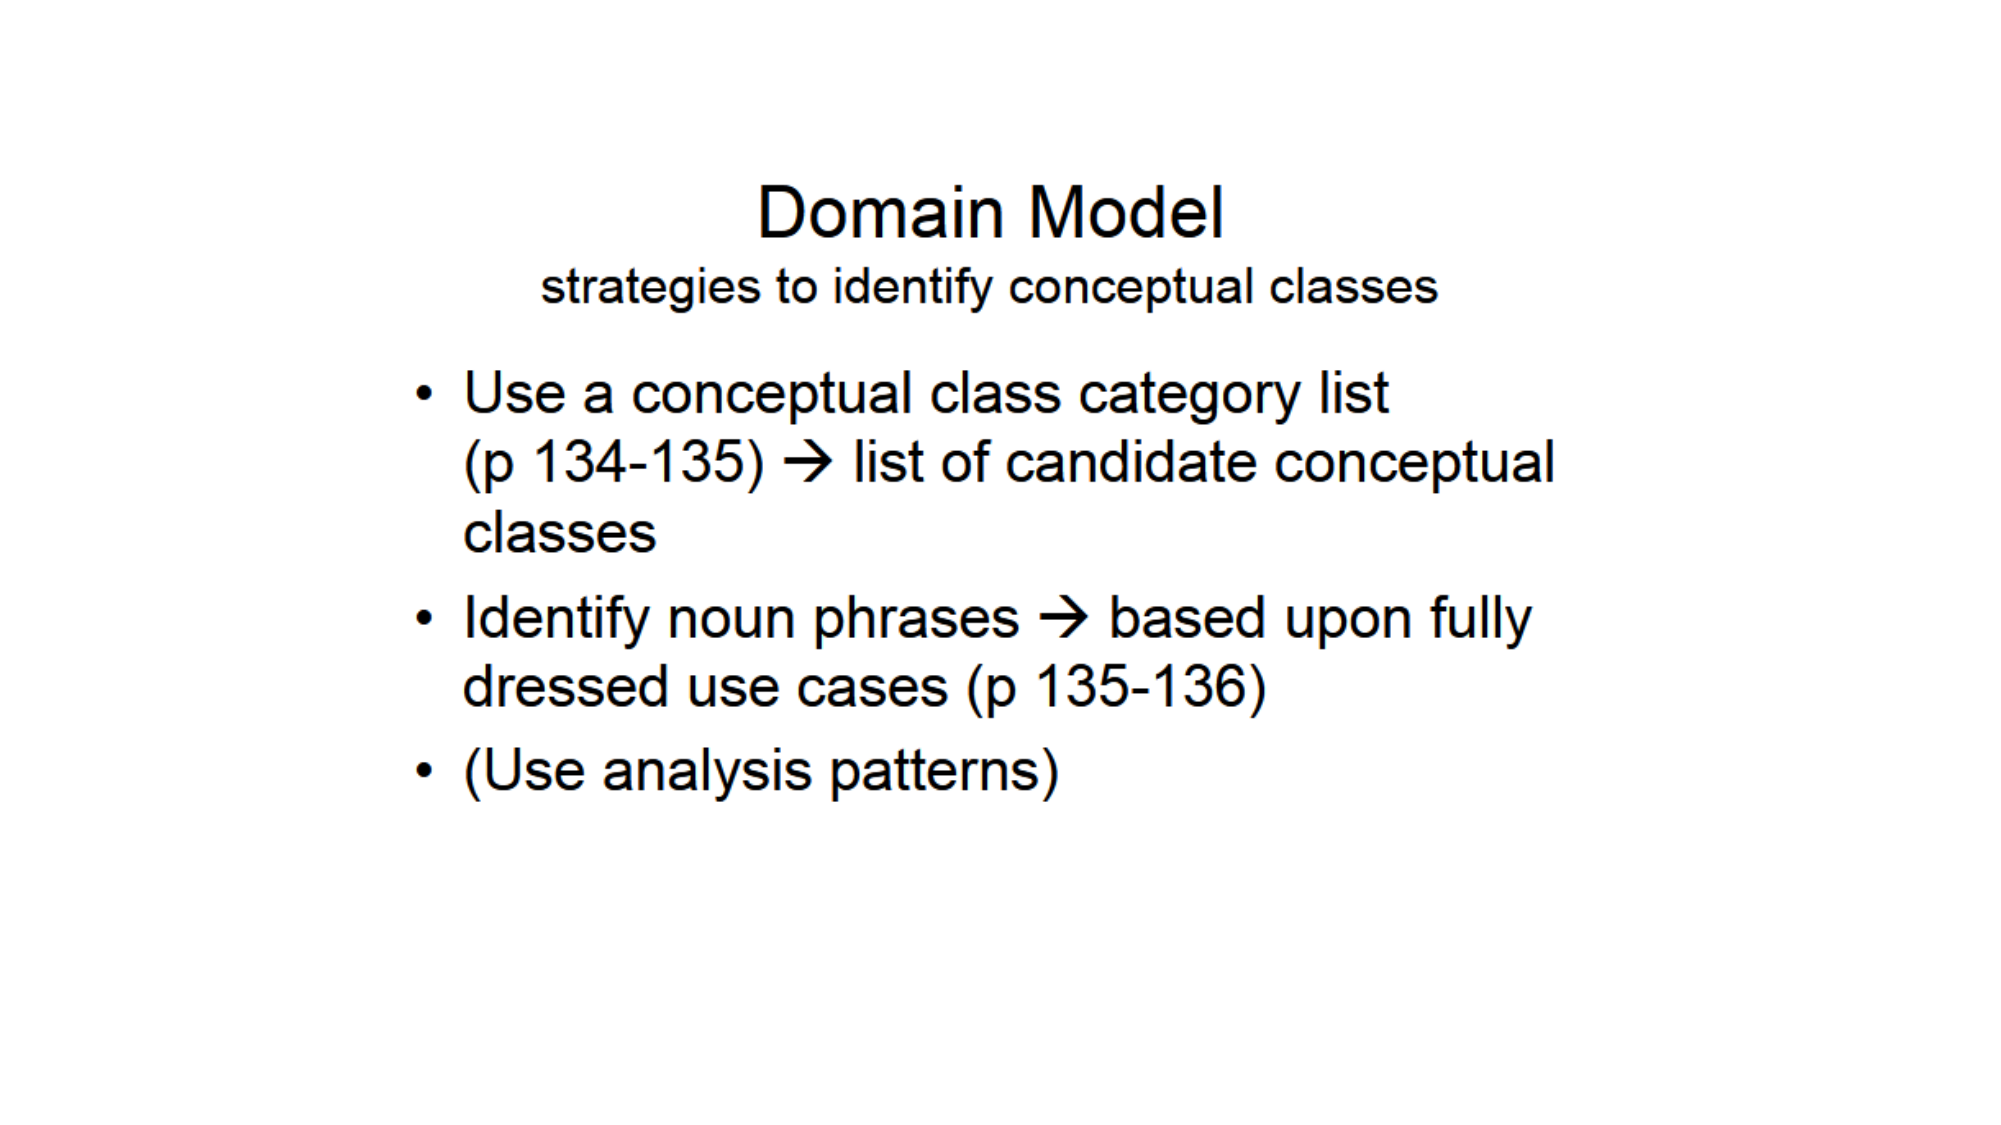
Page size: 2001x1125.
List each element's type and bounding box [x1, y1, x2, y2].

picture [388, 164, 1583, 929]
